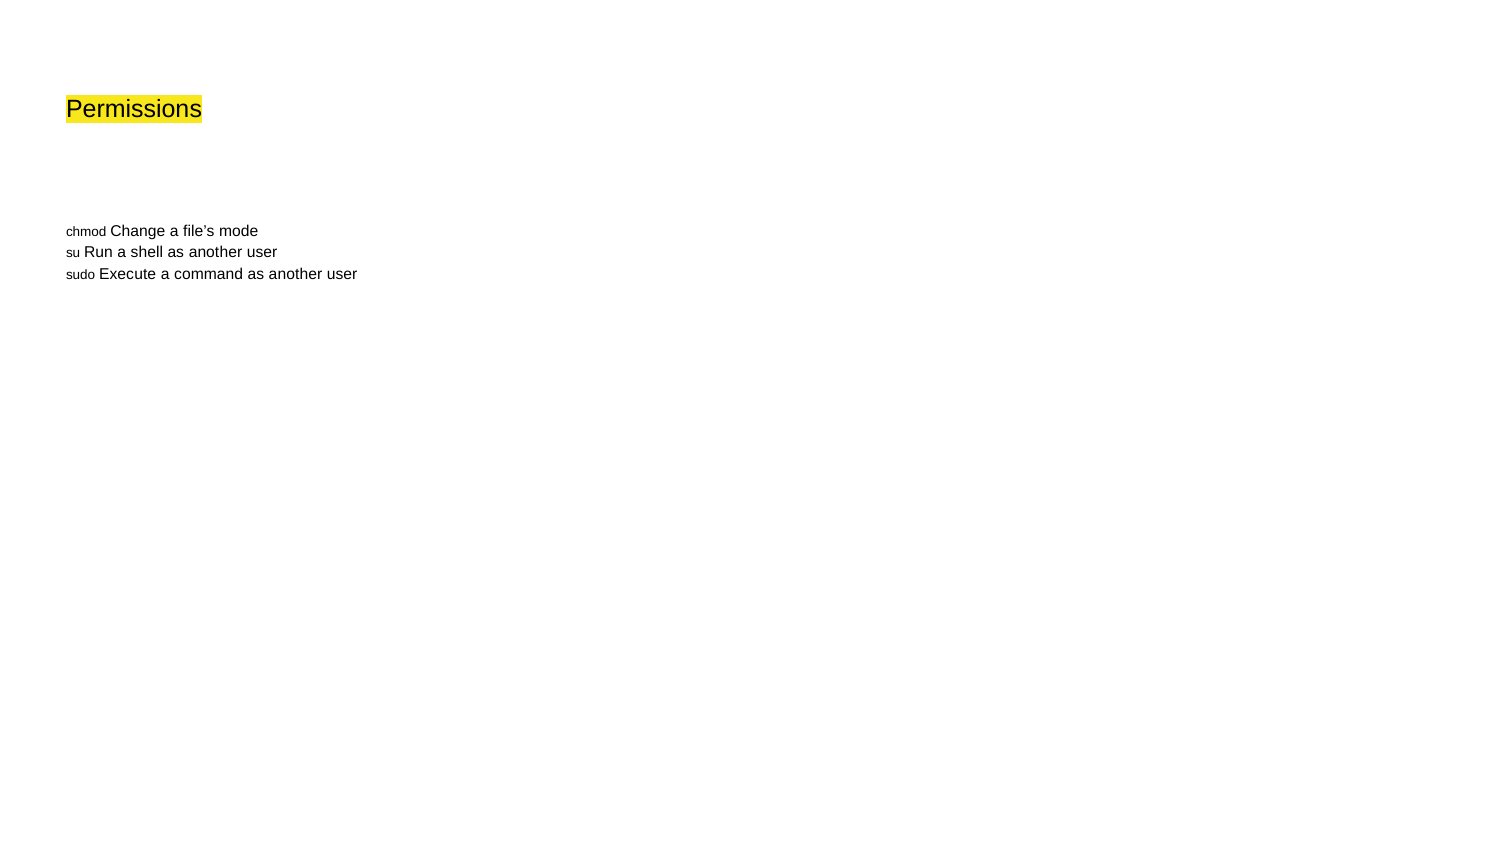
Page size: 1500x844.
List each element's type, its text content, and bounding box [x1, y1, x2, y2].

list chmod Change a file’s mode su Run a shell as another user sudo Execute a command as another user [51, 202, 1449, 750]
title Permissions [51, 72, 1449, 167]
